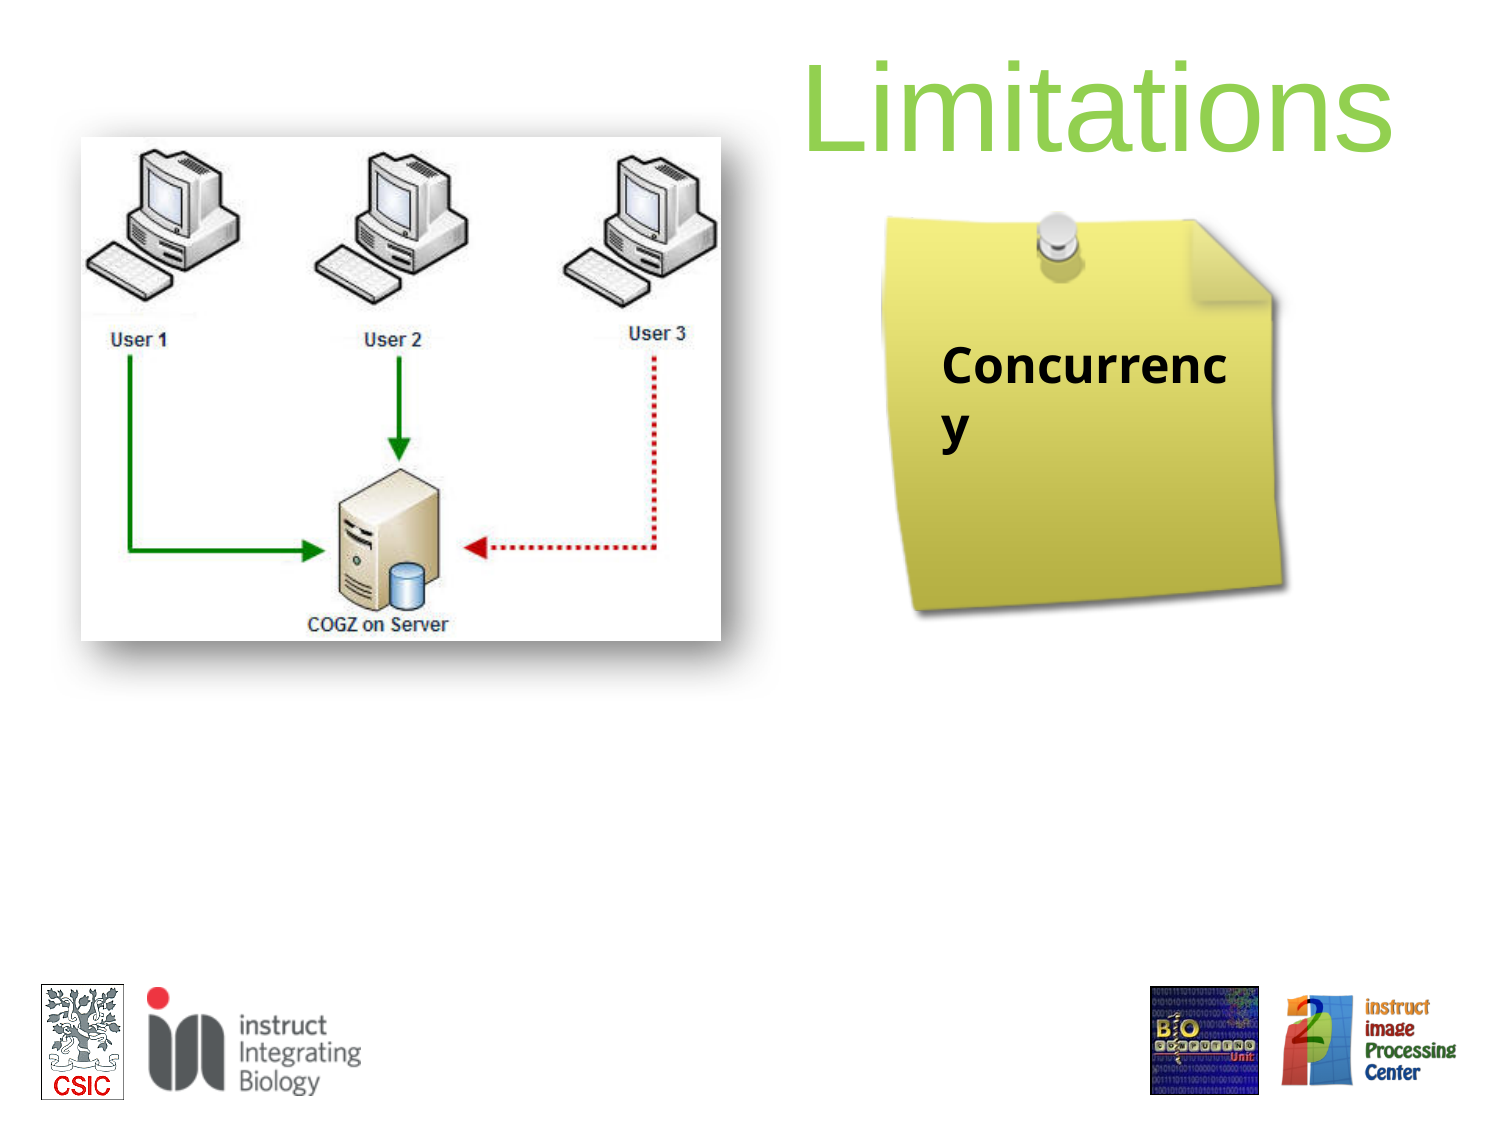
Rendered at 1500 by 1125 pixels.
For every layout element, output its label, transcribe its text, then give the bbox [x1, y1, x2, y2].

picture [1152, 988, 1258, 1094]
text_box Limitations [525, 19, 1500, 220]
picture [1259, 987, 1471, 1093]
picture [147, 987, 361, 1096]
picture [41, 984, 124, 1100]
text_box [867, 196, 1311, 636]
picture [80, 136, 721, 641]
